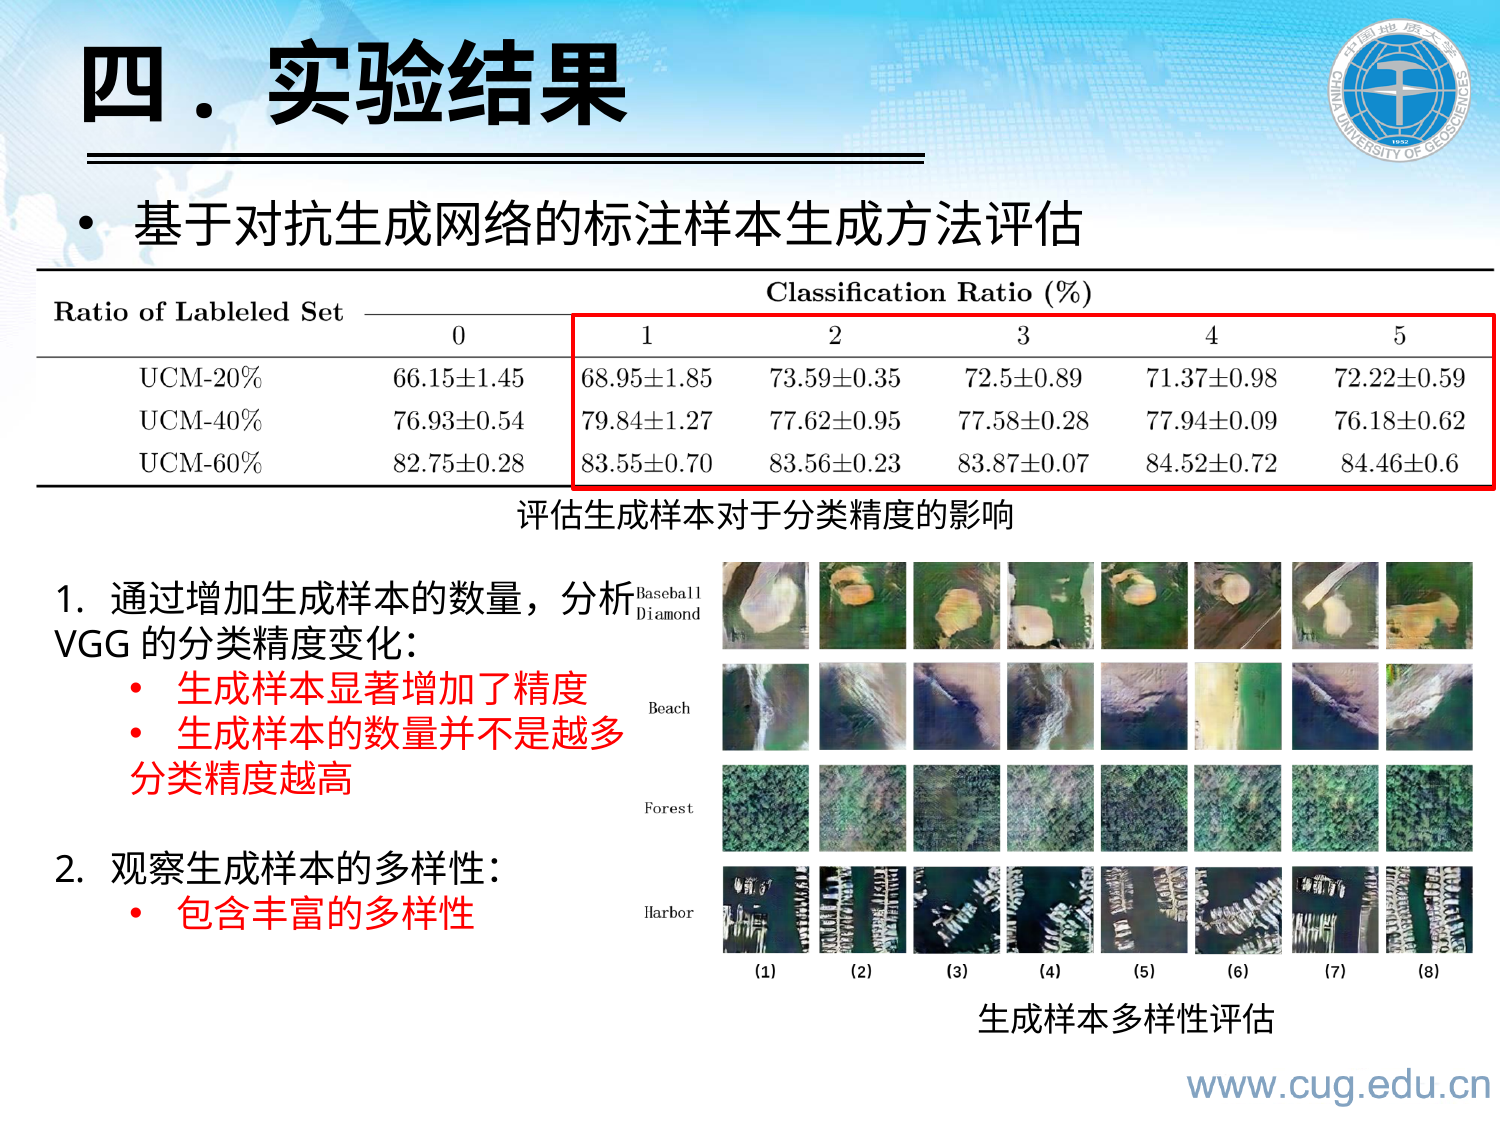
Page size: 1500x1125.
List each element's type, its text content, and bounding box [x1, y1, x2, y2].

text_box 基于对抗生成网络的标注样本生成方法评估 [62, 184, 1189, 265]
picture [0, 0, 1500, 1125]
text_box 生成样本多样性评估 [962, 1000, 1365, 1046]
text_box 通过增加生成样本的数量，分析 VGG的分类精度变化： 生成样本显著增加了精度 生成样本的数量并不是越多 分类精度越高 观察生成样本的多样性： 包含丰富的多样性 [39, 567, 620, 943]
text_box 四. 实验结果 [62, 12, 1413, 138]
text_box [36, 266, 1496, 543]
